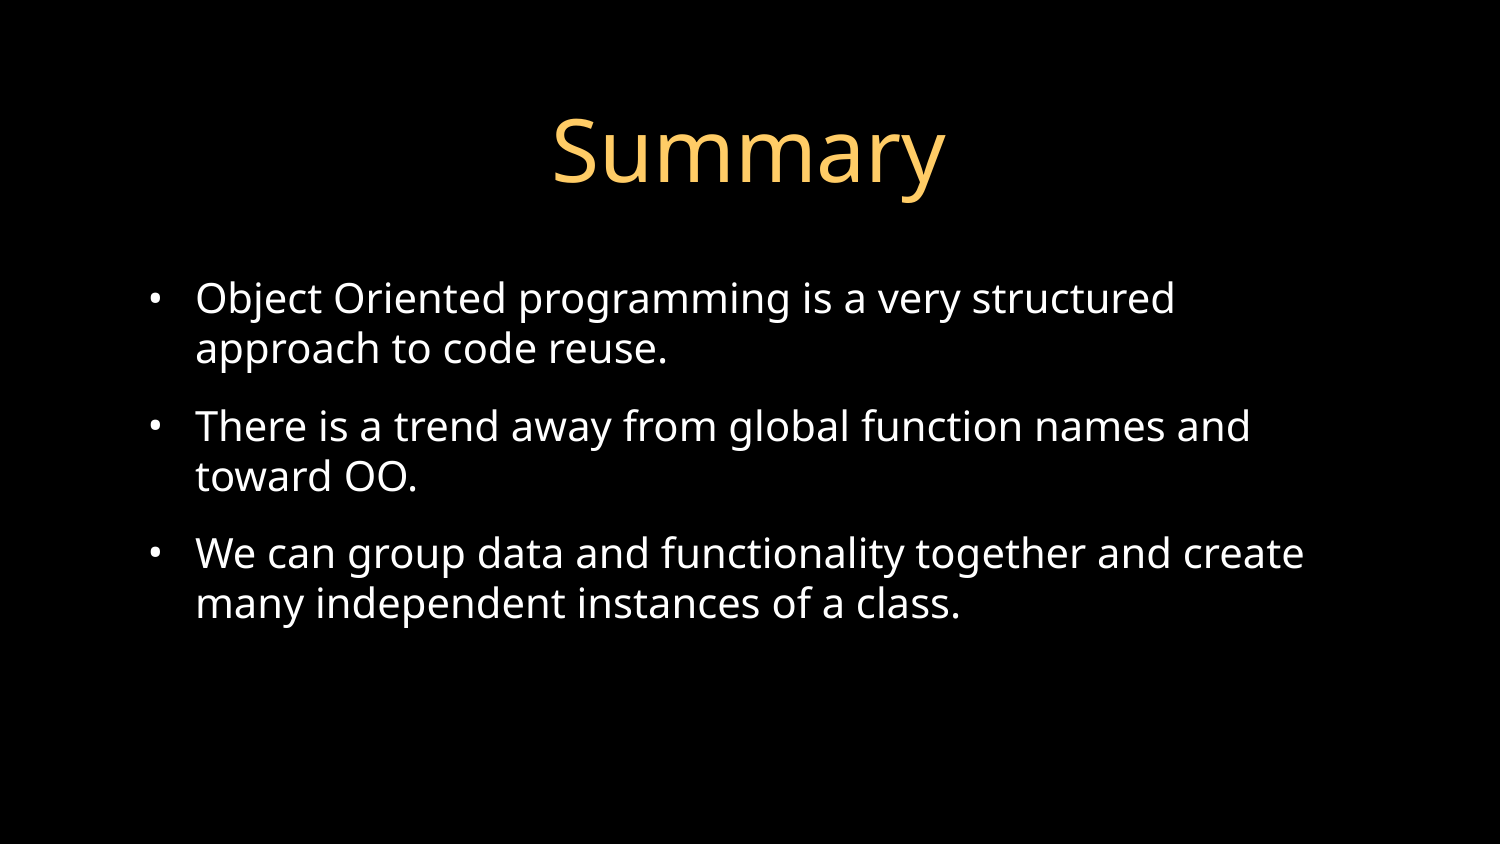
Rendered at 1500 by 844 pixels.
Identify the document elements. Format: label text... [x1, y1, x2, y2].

title Summary [106, 59, 1392, 235]
list Object Oriented programming is a very structured approach to code reuse. There is a trend away from global function names and toward OO. We can group data and functionality together and create many independent instances of a class. [139, 239, 1361, 660]
